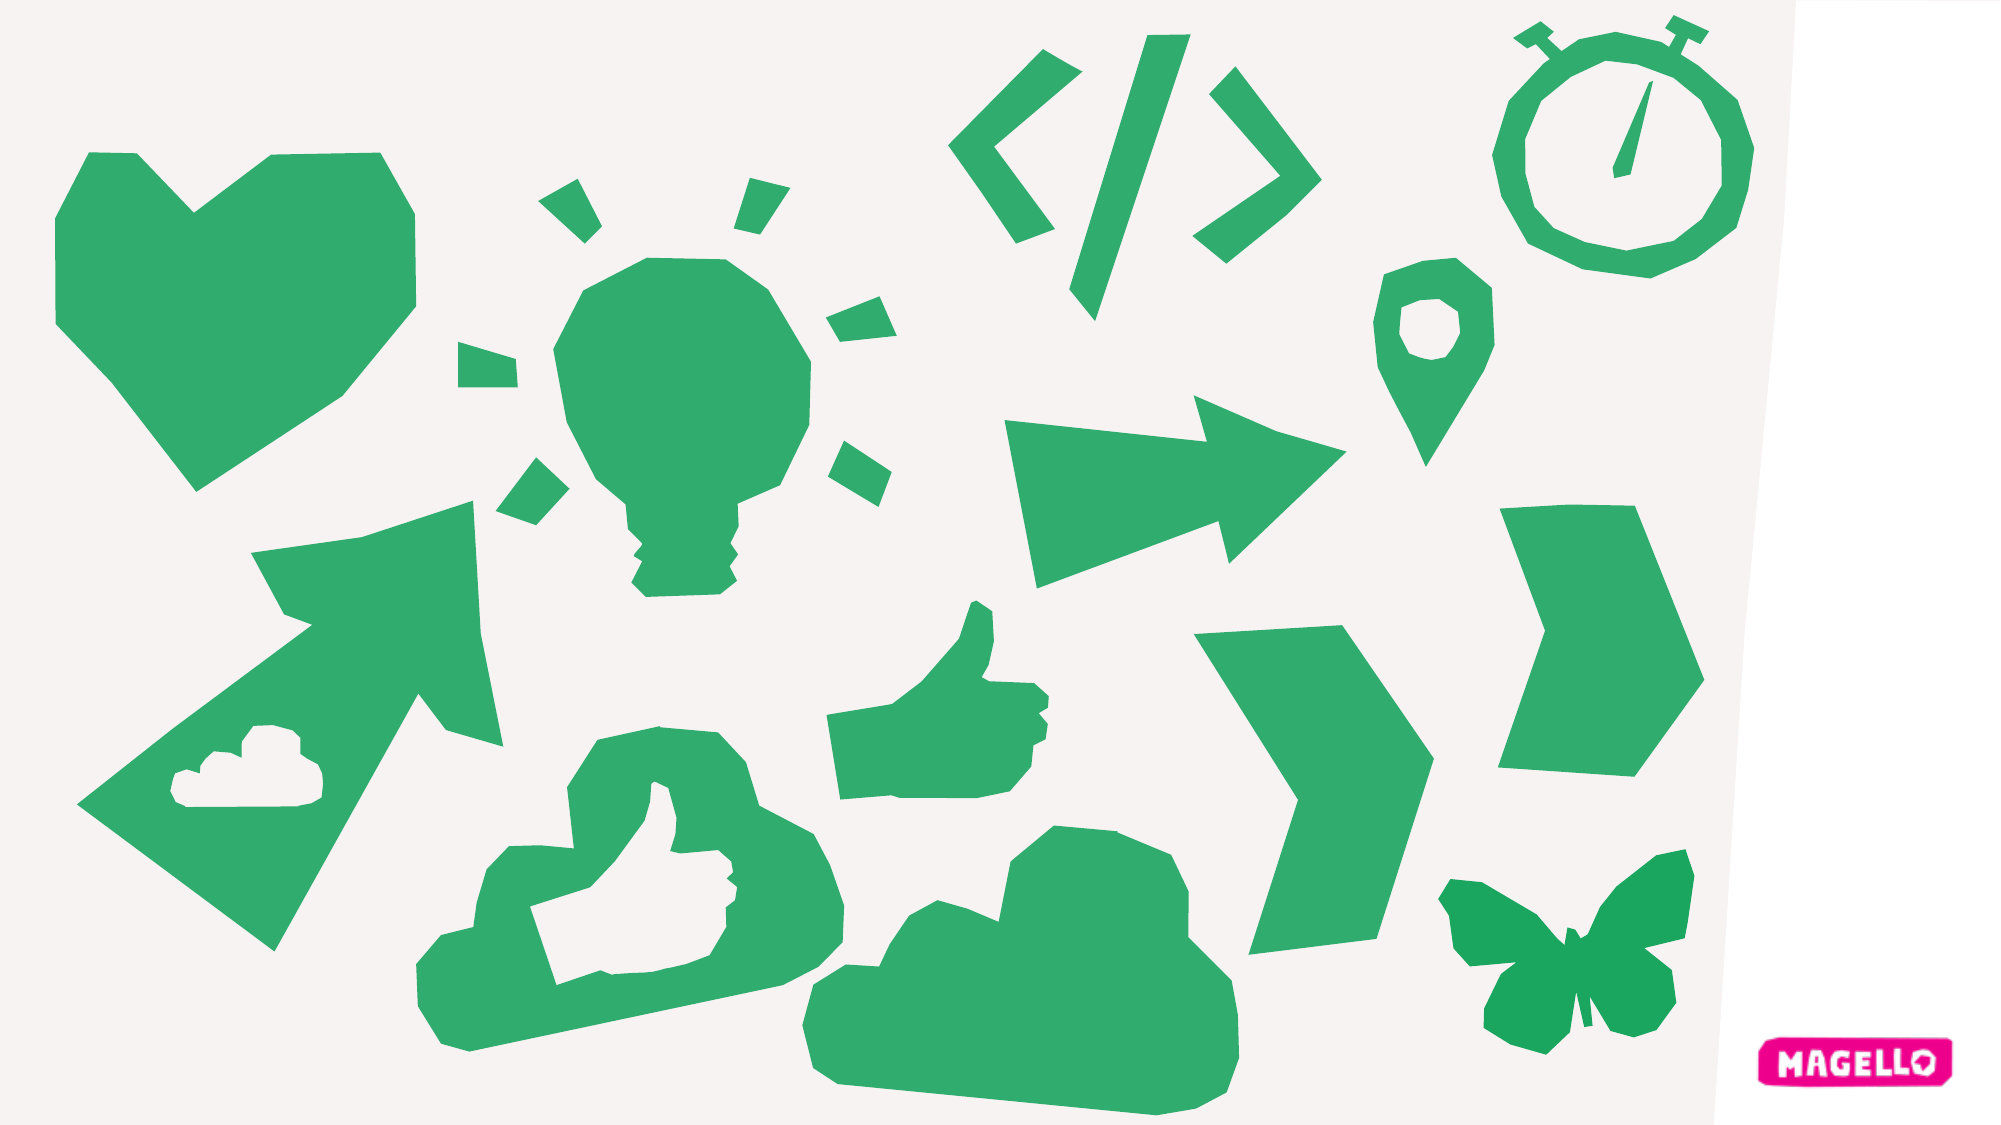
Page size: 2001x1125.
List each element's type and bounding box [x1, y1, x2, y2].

text_box [1492, 15, 1755, 279]
text_box [458, 177, 897, 597]
text_box [825, 599, 1050, 801]
picture [1743, 1030, 1968, 1095]
text_box [1191, 624, 1436, 957]
text_box [75, 504, 505, 954]
text_box [1438, 849, 1695, 1055]
text_box [1003, 393, 1349, 590]
text_box [54, 151, 418, 494]
text_box [948, 34, 1322, 322]
text_box [1372, 256, 1496, 470]
text_box [415, 724, 846, 1053]
text_box [801, 824, 1241, 1117]
text_box [1496, 503, 1706, 778]
